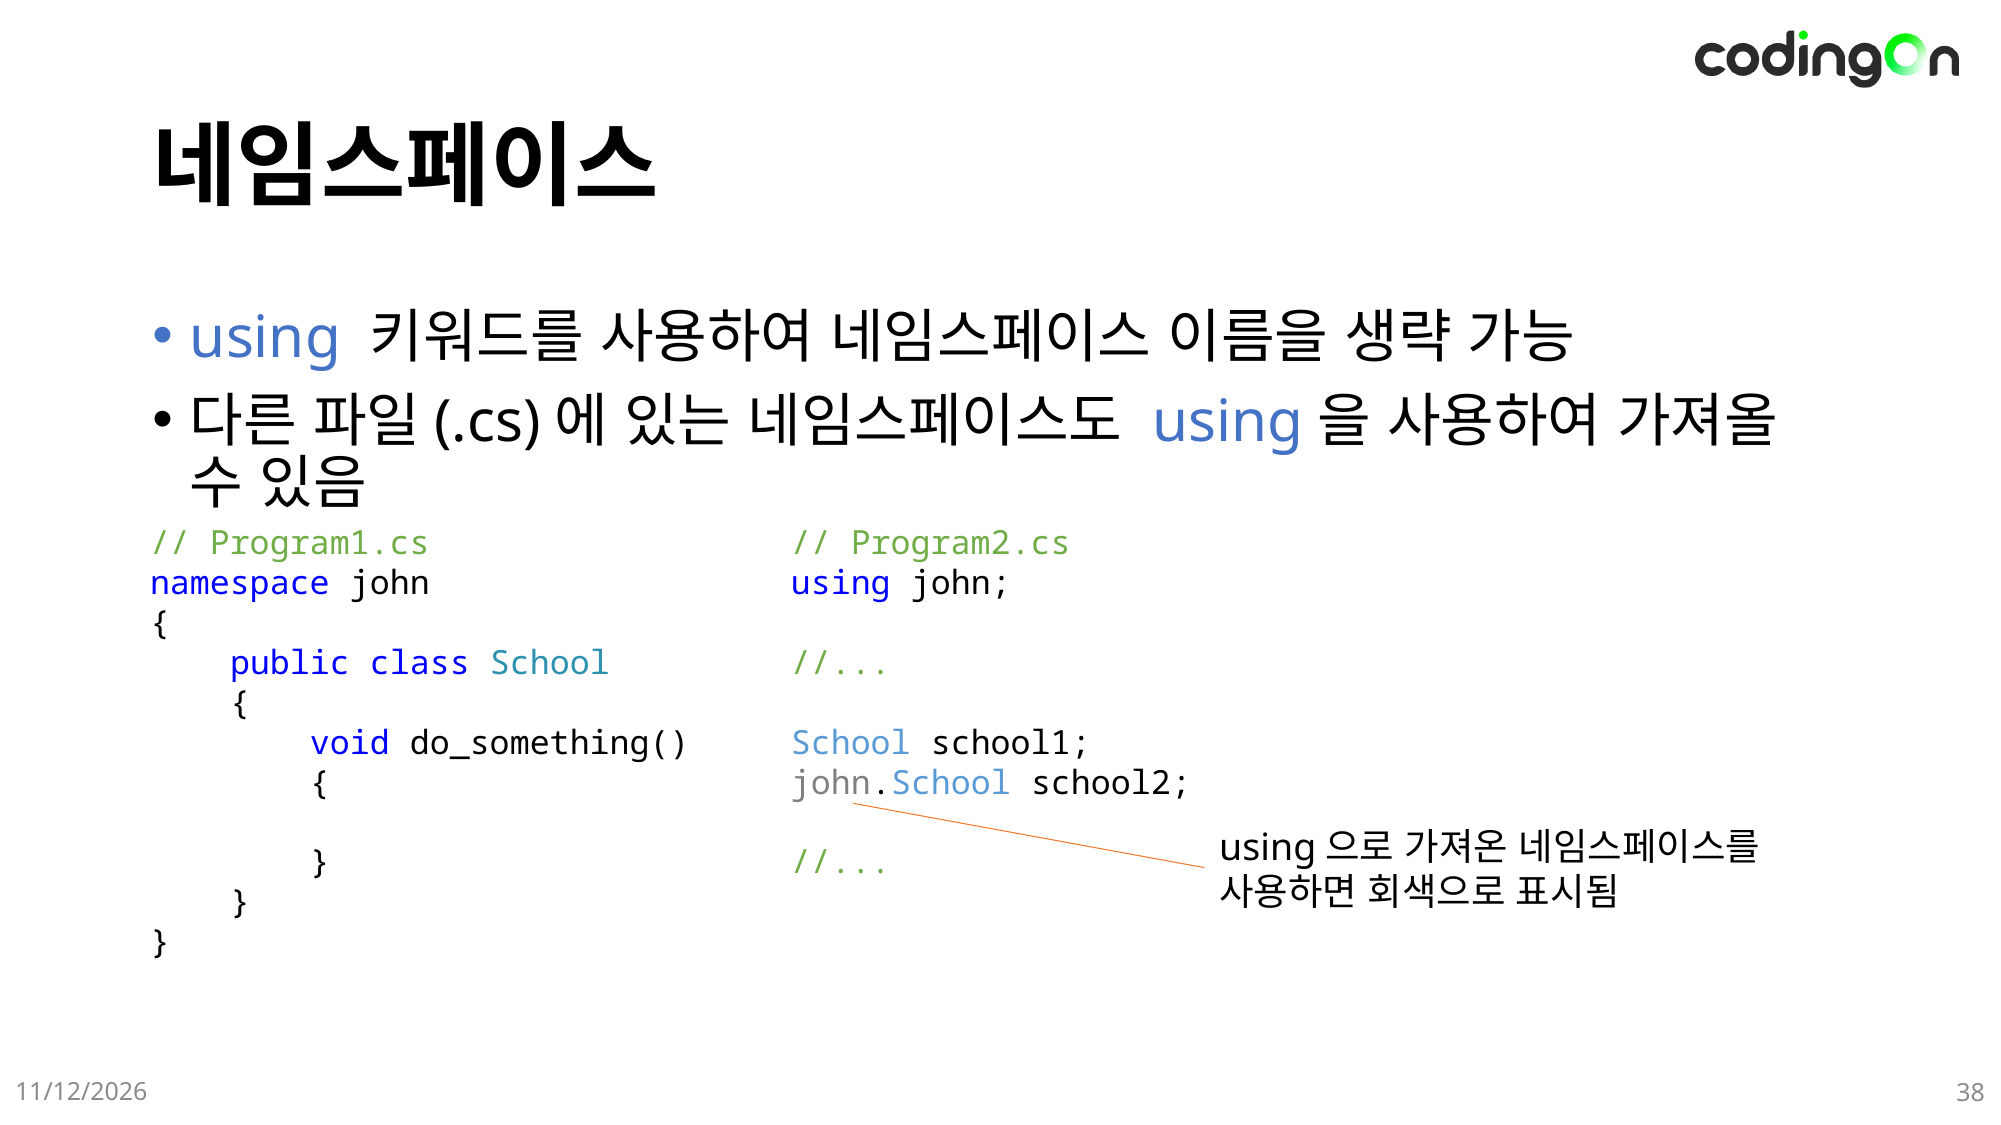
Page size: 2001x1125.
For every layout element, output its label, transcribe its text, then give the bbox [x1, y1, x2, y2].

title 네임스페이스 [137, 59, 1863, 278]
text_box using으로 가져온 네임스페이스를 사용하면 회색으로 표시됨 [1204, 815, 1786, 920]
slide_number 38 [1550, 1063, 2000, 1124]
text_box // Program1.cs namespace john { public class School { void do_something() { } } } [135, 513, 730, 968]
text_box // Program2.cs using john; //... School school1; john.School school2; //... [776, 513, 1307, 888]
list using 키워드를 사용하여 네임스페이스 이름을 생략 가능 다른 파일(.cs)에 있는 네임스페이스도 using을 사용하여 가져올 수 있음 [137, 299, 1863, 1014]
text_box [853, 803, 1224, 869]
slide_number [0, 1062, 450, 1123]
picture [1695, 30, 1959, 88]
